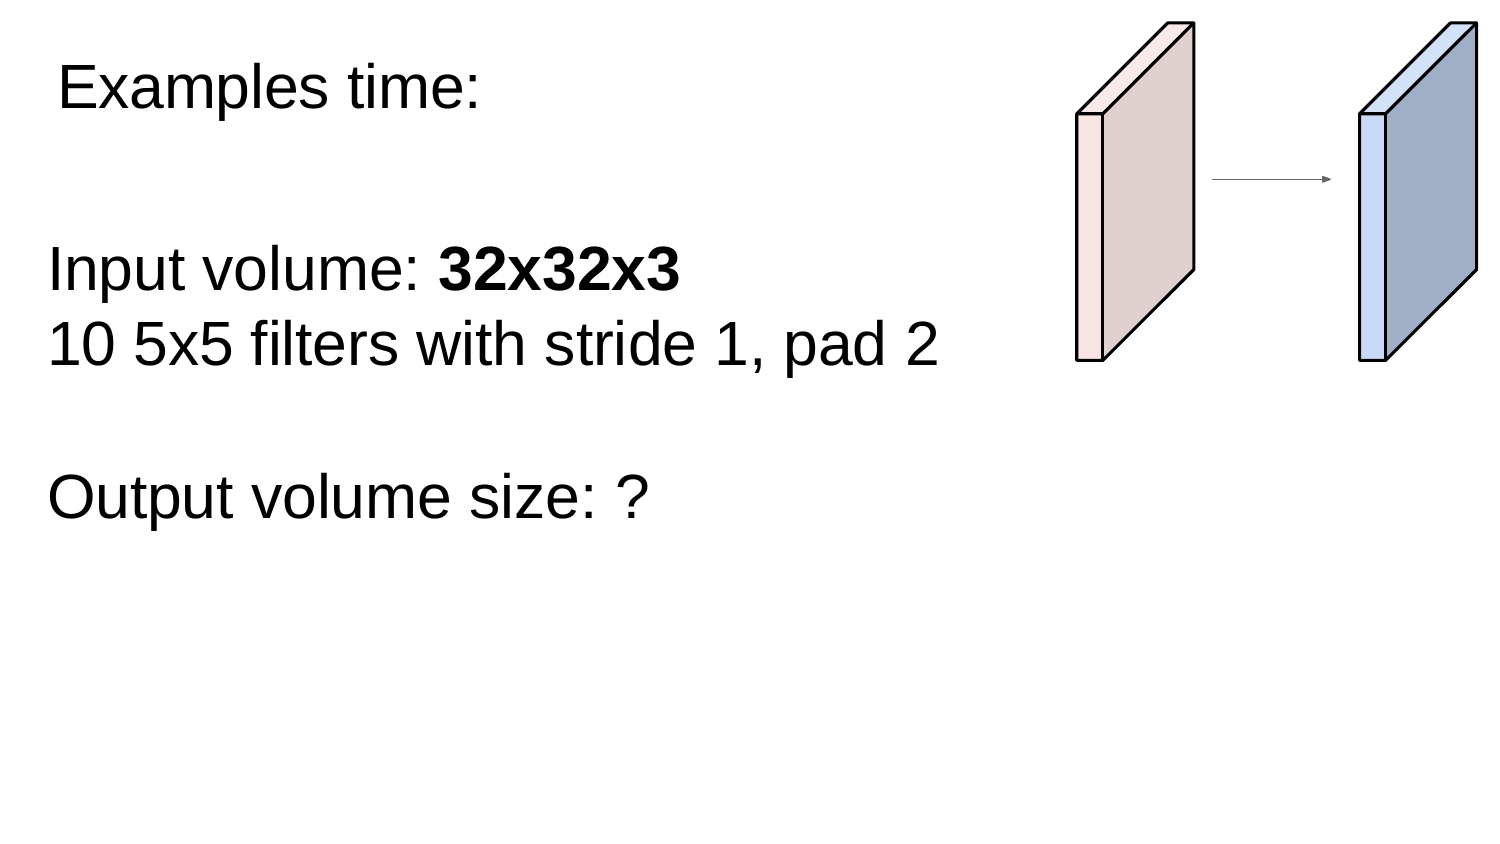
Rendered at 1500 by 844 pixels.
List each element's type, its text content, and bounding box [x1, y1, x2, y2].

text_box [1076, 22, 1194, 114]
text_box [1359, 22, 1477, 114]
text_box [1103, 24, 1194, 361]
text_box [1076, 114, 1102, 361]
text_box [1362, 22, 1476, 111]
text_box [1322, 176, 1331, 182]
text_box Examples time: Input volume: 32x32x3 10 5x5 filters with stride 1, pad 2 Output volume size: ? [45, 43, 945, 531]
text_box [1078, 22, 1193, 112]
text_box [1359, 114, 1385, 361]
text_box [1386, 24, 1477, 360]
